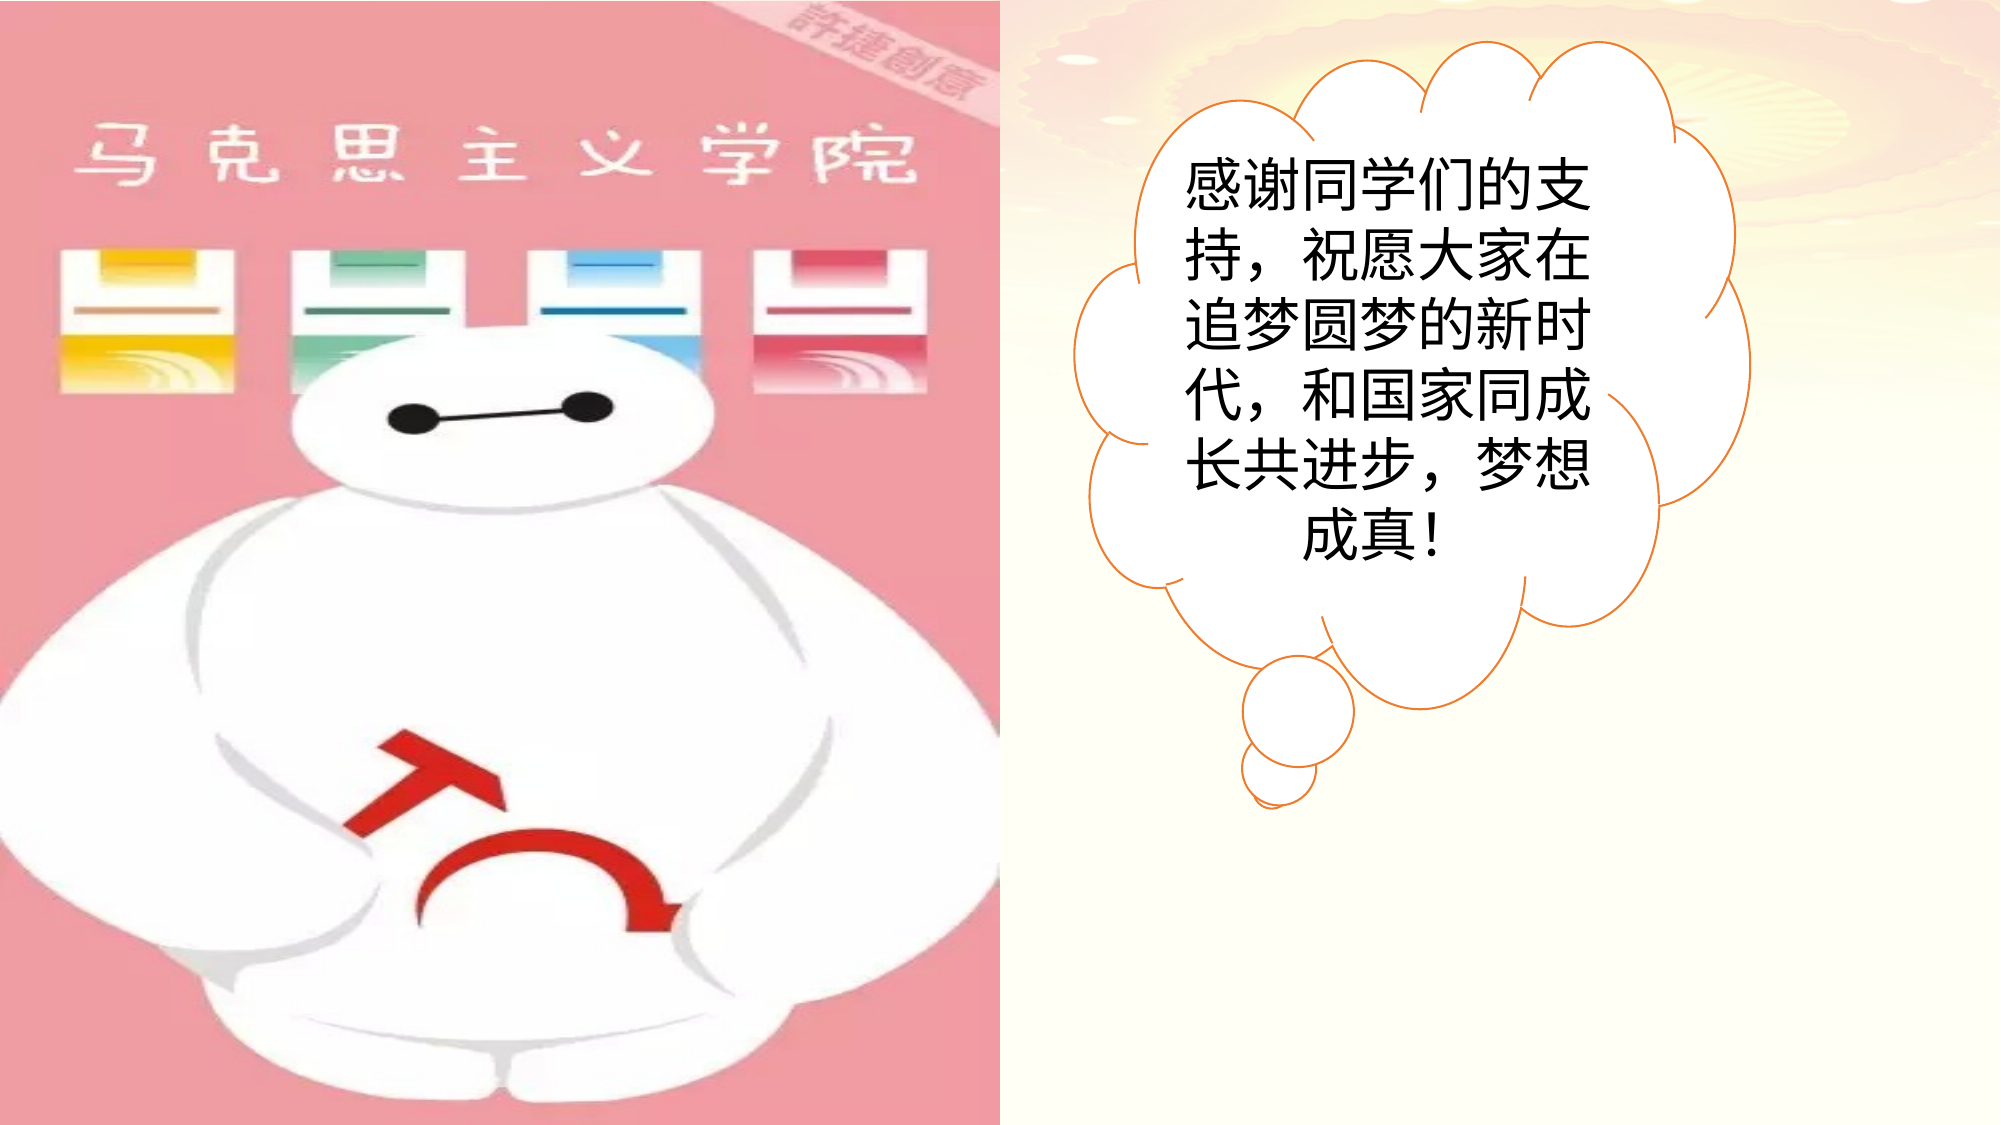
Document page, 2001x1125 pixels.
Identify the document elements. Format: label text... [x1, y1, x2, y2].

picture [0, 0, 2000, 1125]
text_box 感谢同学们的支持，祝愿大家在追梦圆梦的新时代，和国家同成长共进步，梦想成真！ [1074, 41, 1751, 809]
